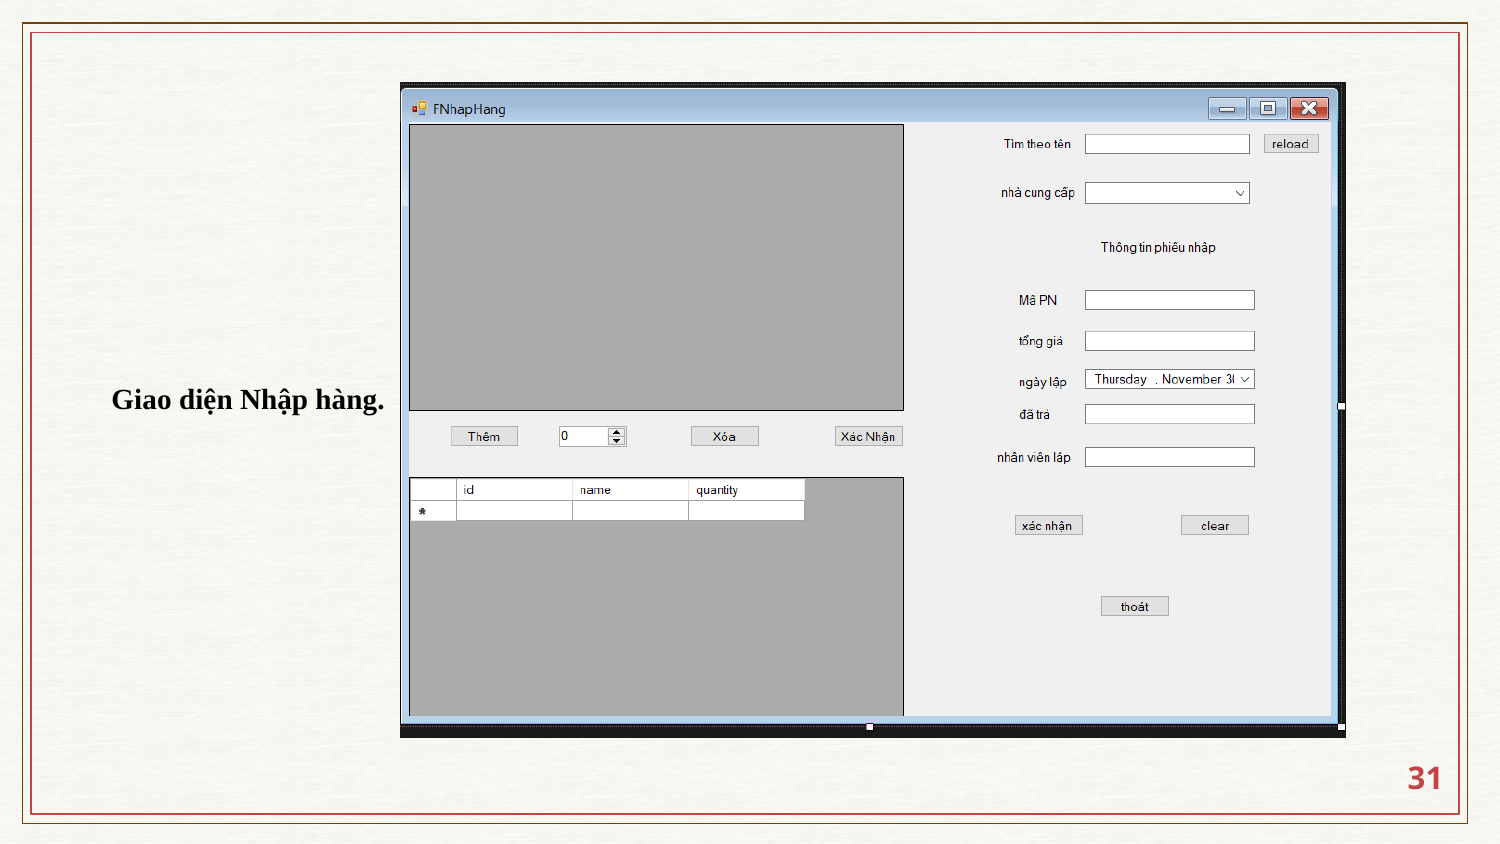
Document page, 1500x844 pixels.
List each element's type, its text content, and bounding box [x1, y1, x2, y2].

text_box 31 [1392, 751, 1464, 803]
picture [0, 0, 1500, 844]
text_box Giao diện Nhập hàng. [96, 373, 395, 423]
